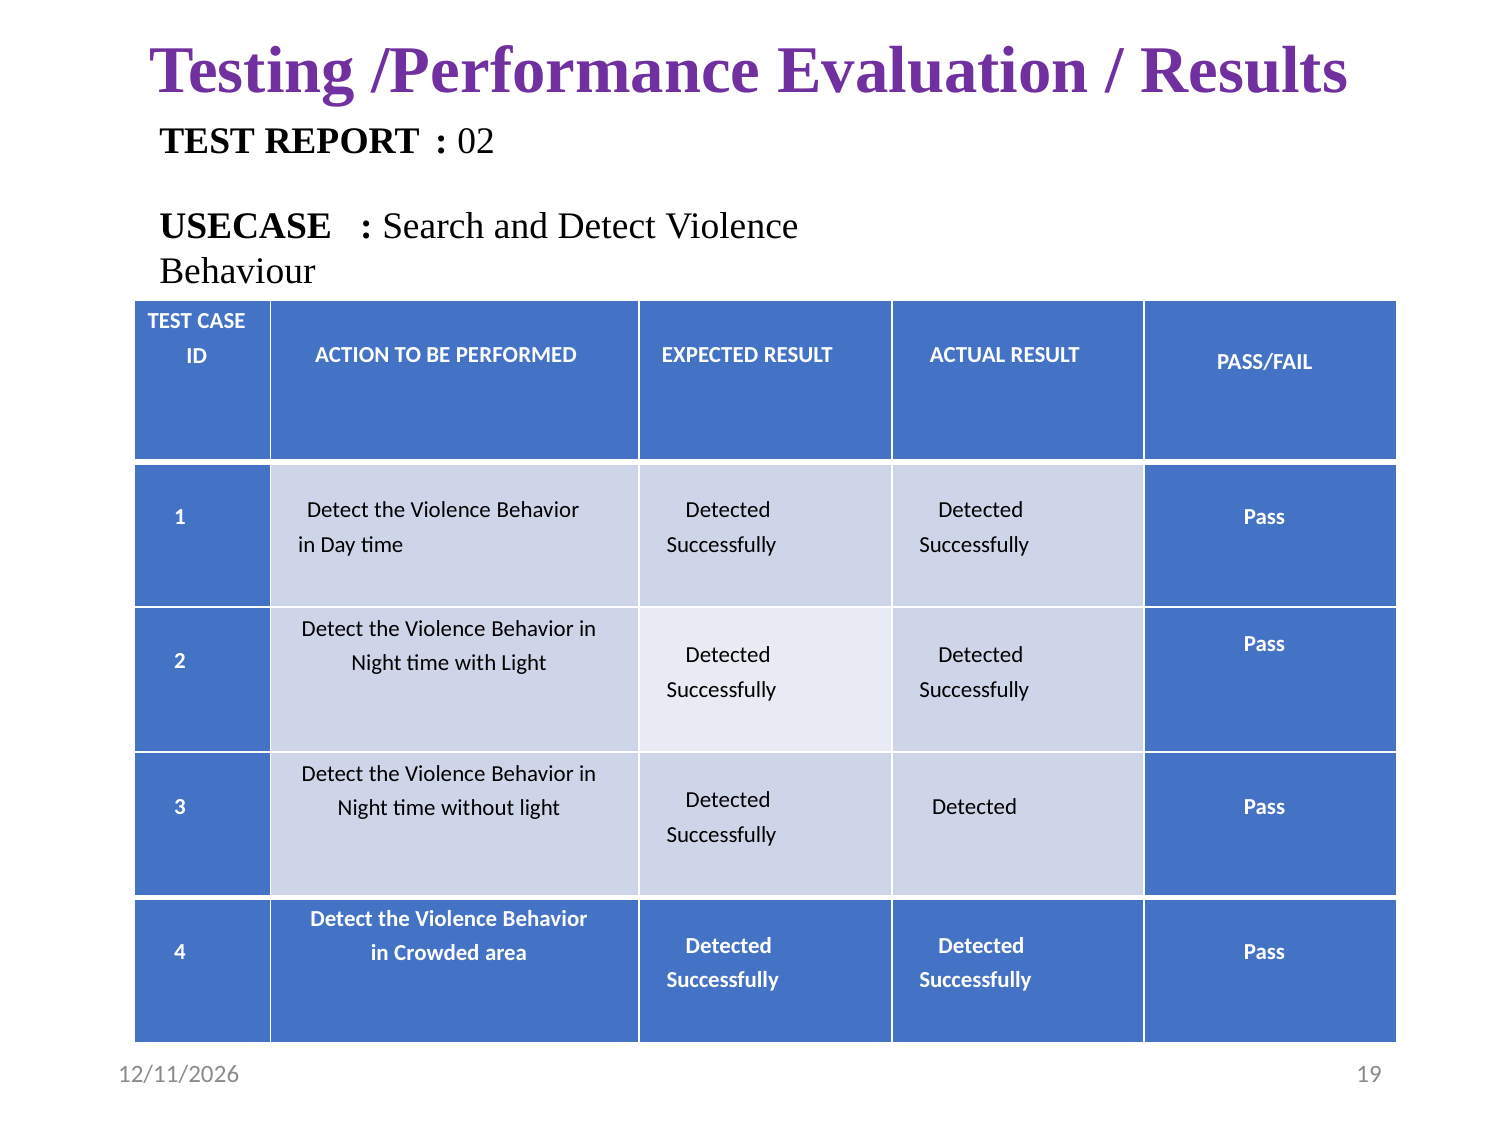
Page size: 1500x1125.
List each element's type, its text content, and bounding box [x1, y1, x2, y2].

table_cell 2 [135, 608, 270, 751]
table_cell 1 [135, 465, 270, 606]
slide_number 19 [1059, 1044, 1397, 1103]
table_cell Pass [1145, 900, 1396, 1042]
table_cell Pass [1145, 465, 1396, 606]
table_header EXPECTED RESULT [640, 301, 891, 459]
table_cell Detected Successfully [893, 900, 1143, 1042]
title Testing /Performance Evaluation / Results [103, 27, 1397, 115]
text_box TEST REPORT : 02 USECASE : Search and Detect Violence Behaviour [134, 108, 885, 299]
table_cell 3 [135, 753, 270, 895]
table_header PASS/FAIL [1145, 301, 1396, 459]
table_cell Pass [1145, 608, 1396, 751]
table_header ACTION TO BE PERFORMED [271, 301, 638, 459]
table_cell Detected Successfully [640, 608, 891, 751]
table_header TEST CASE ID [135, 301, 270, 459]
table_cell Detect the Violence Behavior in Night time with Light [271, 608, 638, 751]
table_cell Detected [893, 753, 1143, 895]
table_cell Detected Successfully [893, 608, 1143, 751]
table_cell Detected Successfully [640, 465, 891, 606]
table_cell Detect the Violence Behavior in Night time without light [271, 753, 638, 895]
table_cell Detected Successfully [893, 465, 1143, 606]
table_cell Detected Successfully [640, 900, 891, 1042]
table_cell Detect the Violence Behavior in Day time [271, 465, 638, 606]
table_cell Pass [1145, 753, 1396, 895]
table_cell Detected Successfully [640, 753, 891, 895]
table_cell Detect the Violence Behavior in Crowded area [271, 900, 638, 1042]
table_cell 4 [135, 900, 270, 1042]
table_header ACTUAL RESULT [893, 301, 1143, 459]
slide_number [103, 1042, 441, 1103]
